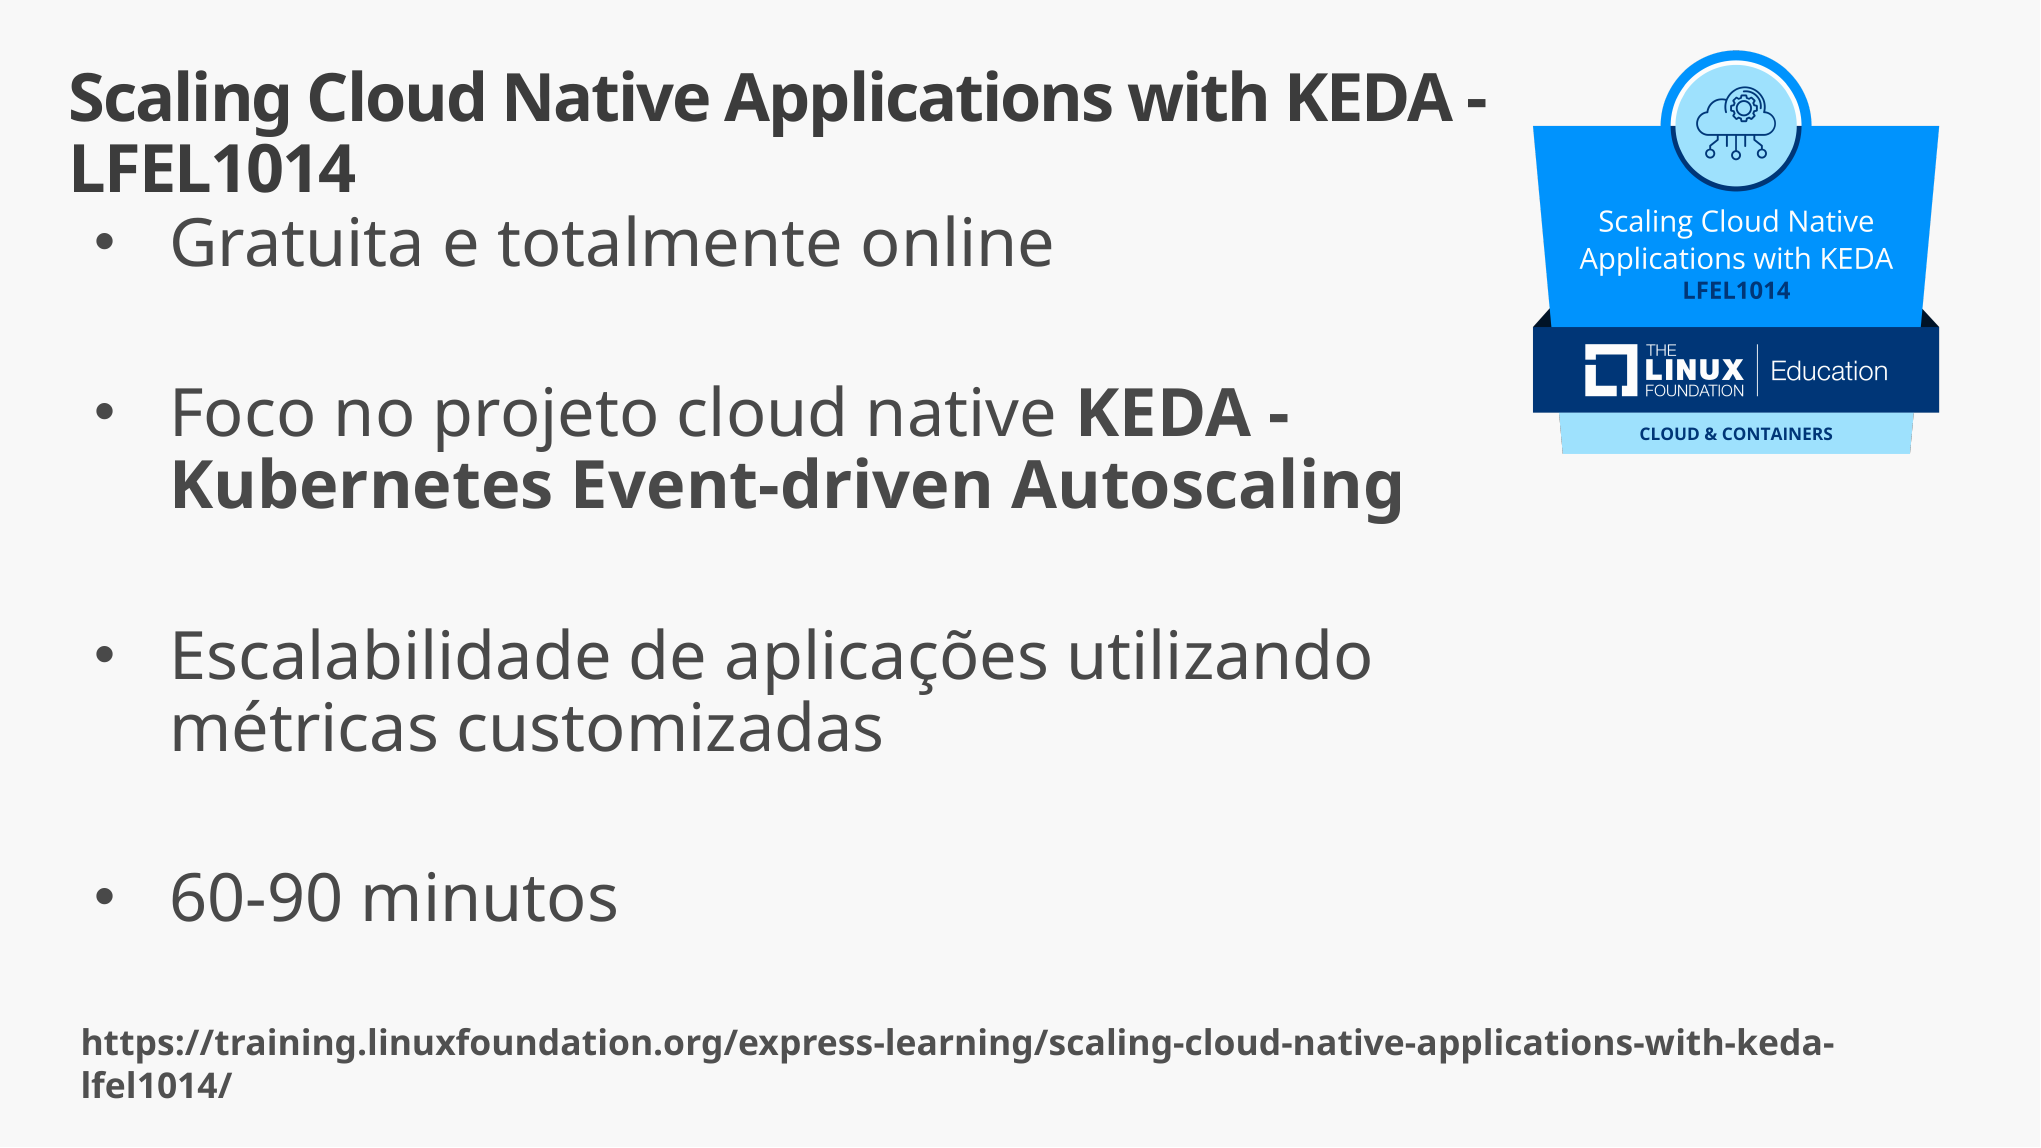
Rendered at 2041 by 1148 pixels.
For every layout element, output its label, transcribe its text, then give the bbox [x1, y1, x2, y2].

list Gratuita e totalmente online Foco no projeto cloud native KEDA - Kubernetes Event-driven Autoscaling Escalabilidade de aplicações utilizando métricas customizadas 60-90 minutos [70, 193, 1446, 976]
title Scaling Cloud Native Applications with KEDA - LFEL1014 [45, 48, 1532, 199]
picture [1532, 48, 1940, 456]
text_box https://training.linuxfoundation.org/express-learning/scaling-cloud-native-applications-with-keda-lfel1014/ [65, 1013, 1994, 1113]
